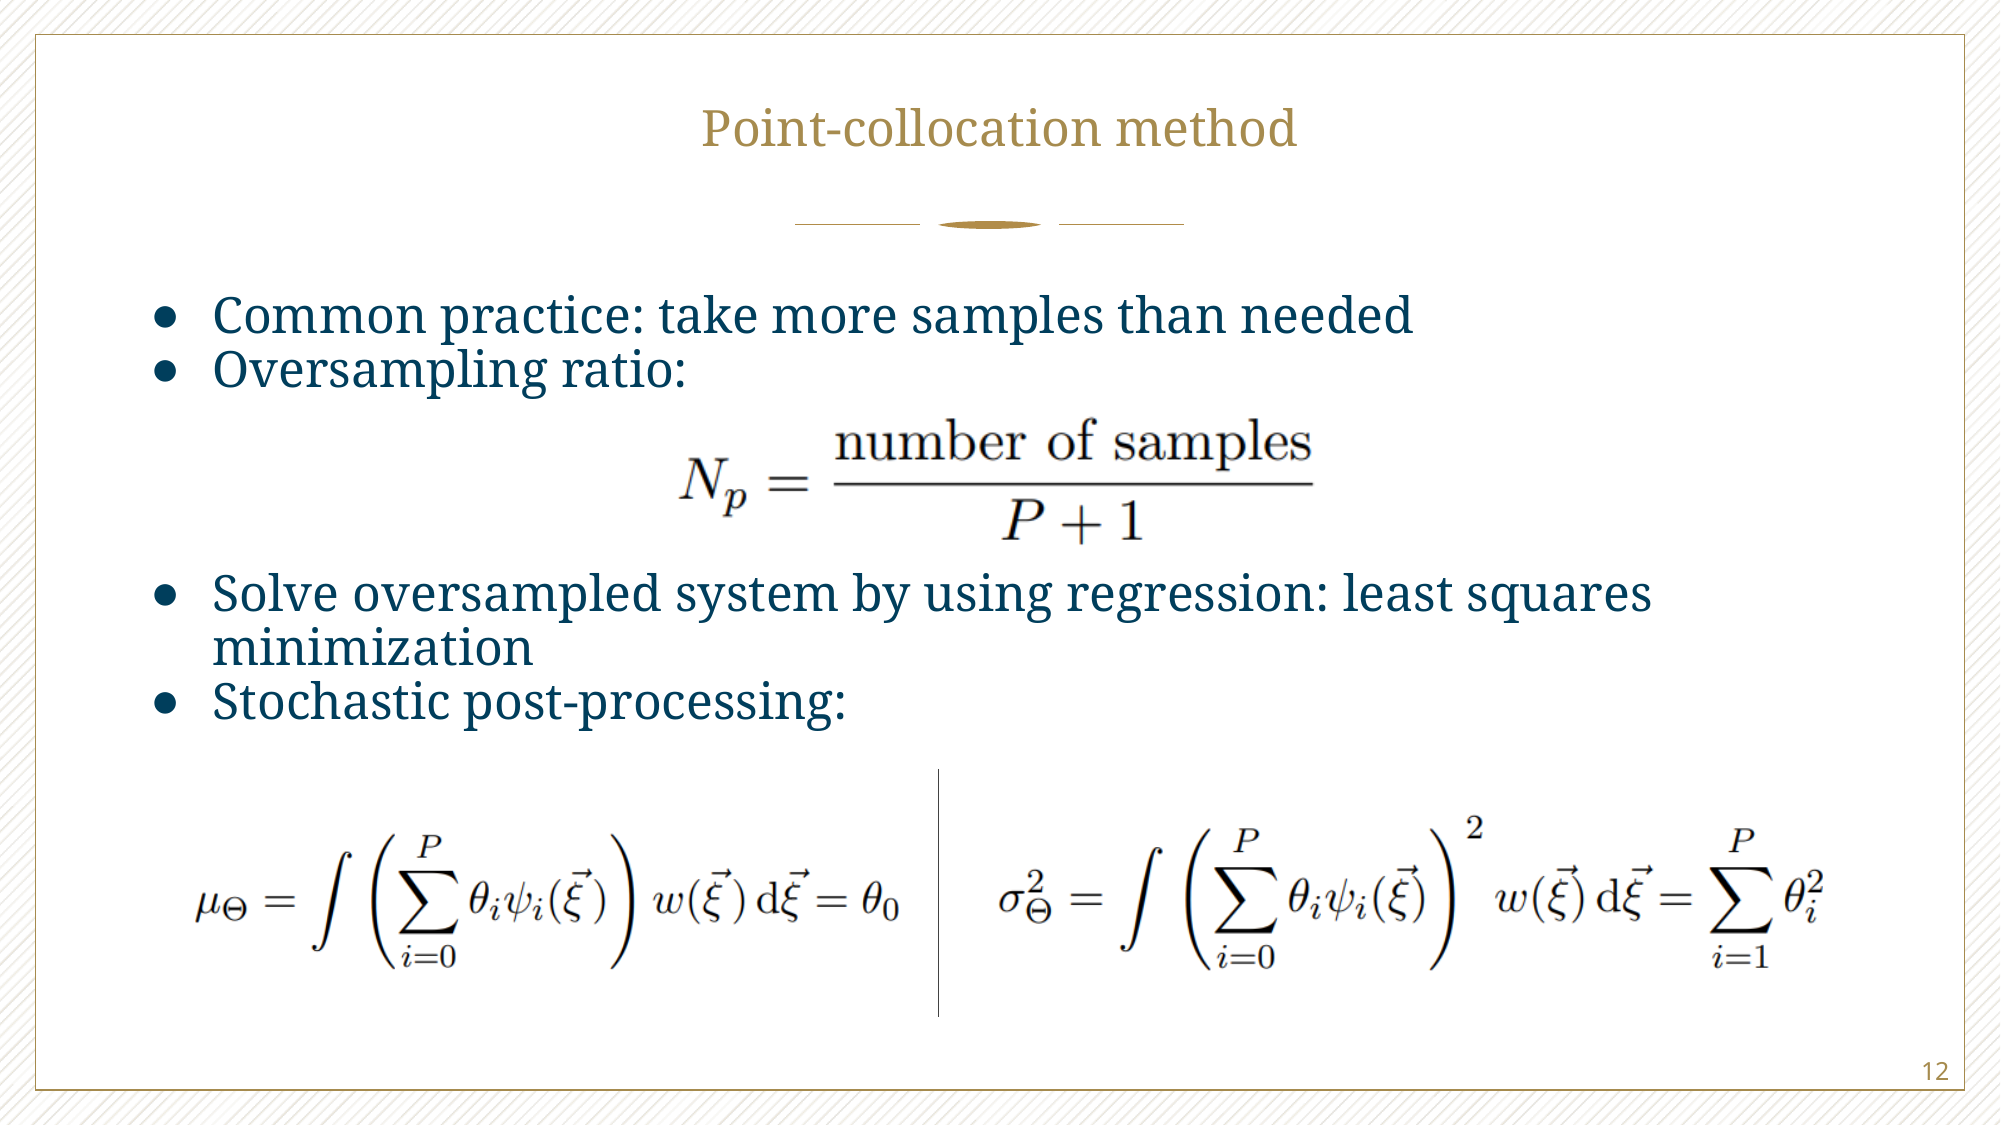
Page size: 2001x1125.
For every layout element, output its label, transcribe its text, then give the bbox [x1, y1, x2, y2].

slide_number ‹#› [1514, 1042, 1965, 1103]
picture [0, 0, 2001, 1125]
list Common practice: take more samples than needed Oversampling ratio: Solve oversampled system by using regression: least squares minimization Stochastic post-processing: [137, 290, 1863, 1043]
title Point-collocation method [137, 34, 1863, 226]
